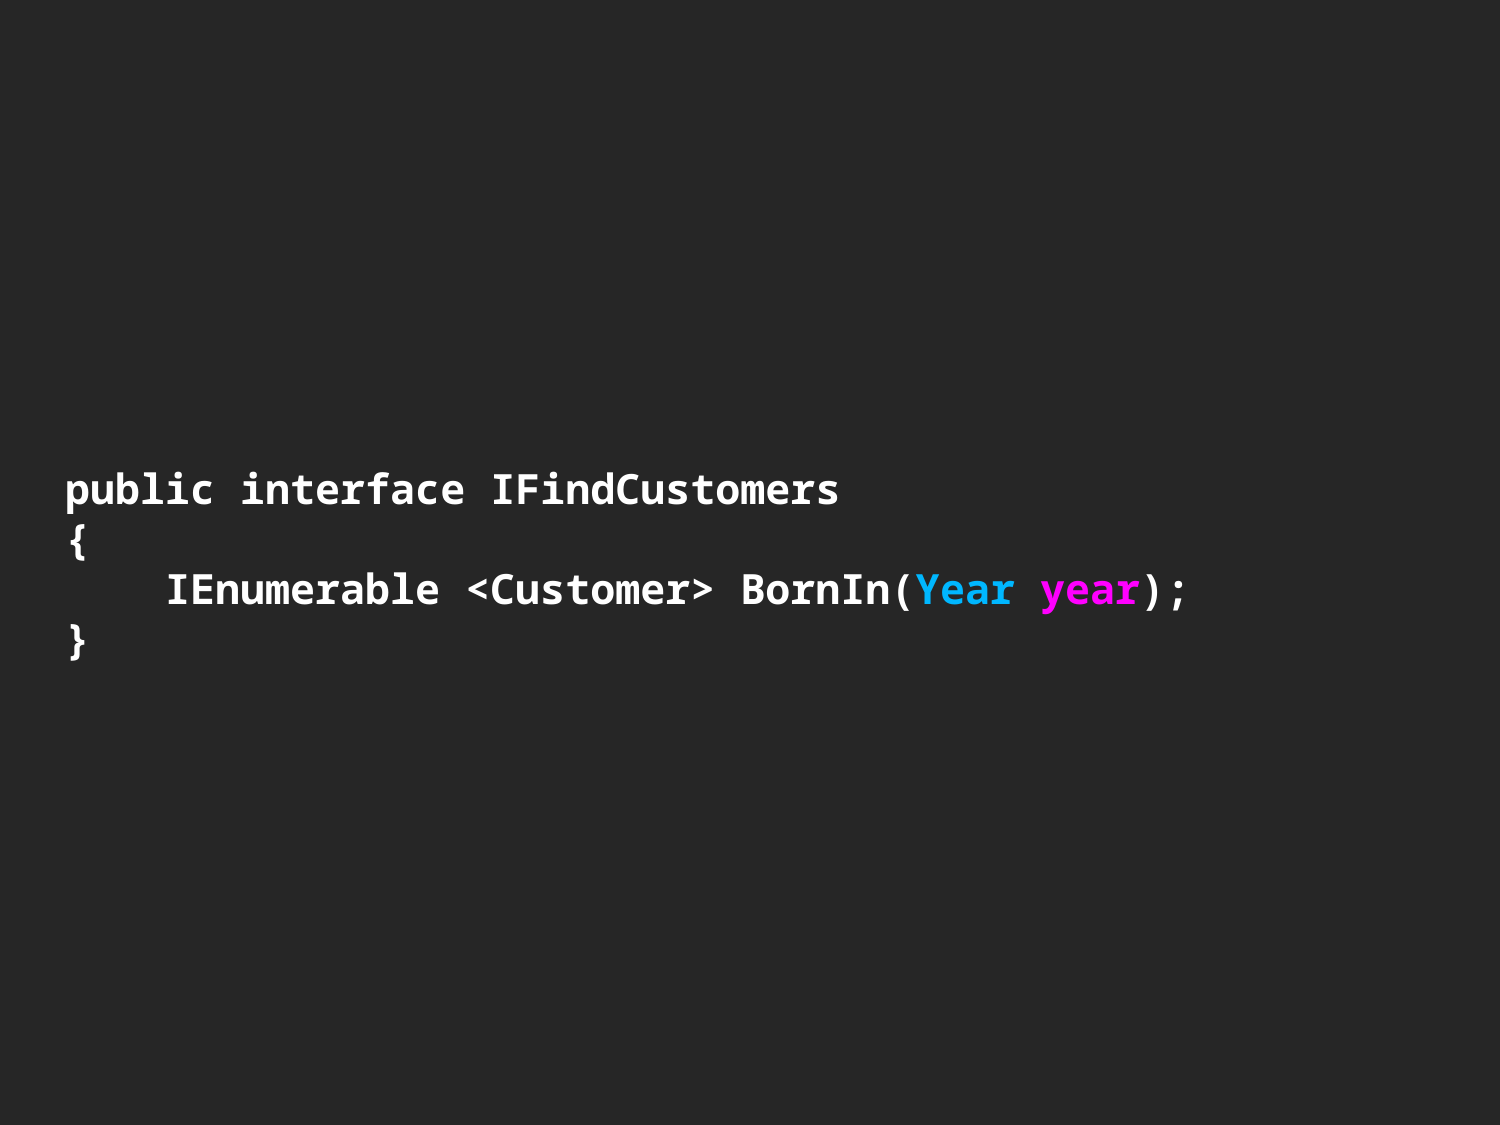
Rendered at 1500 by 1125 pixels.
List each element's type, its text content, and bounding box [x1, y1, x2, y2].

title public interface IFindCustomers { IEnumerable <Customer> BornIn(Year year); } [0, 0, 1500, 1125]
